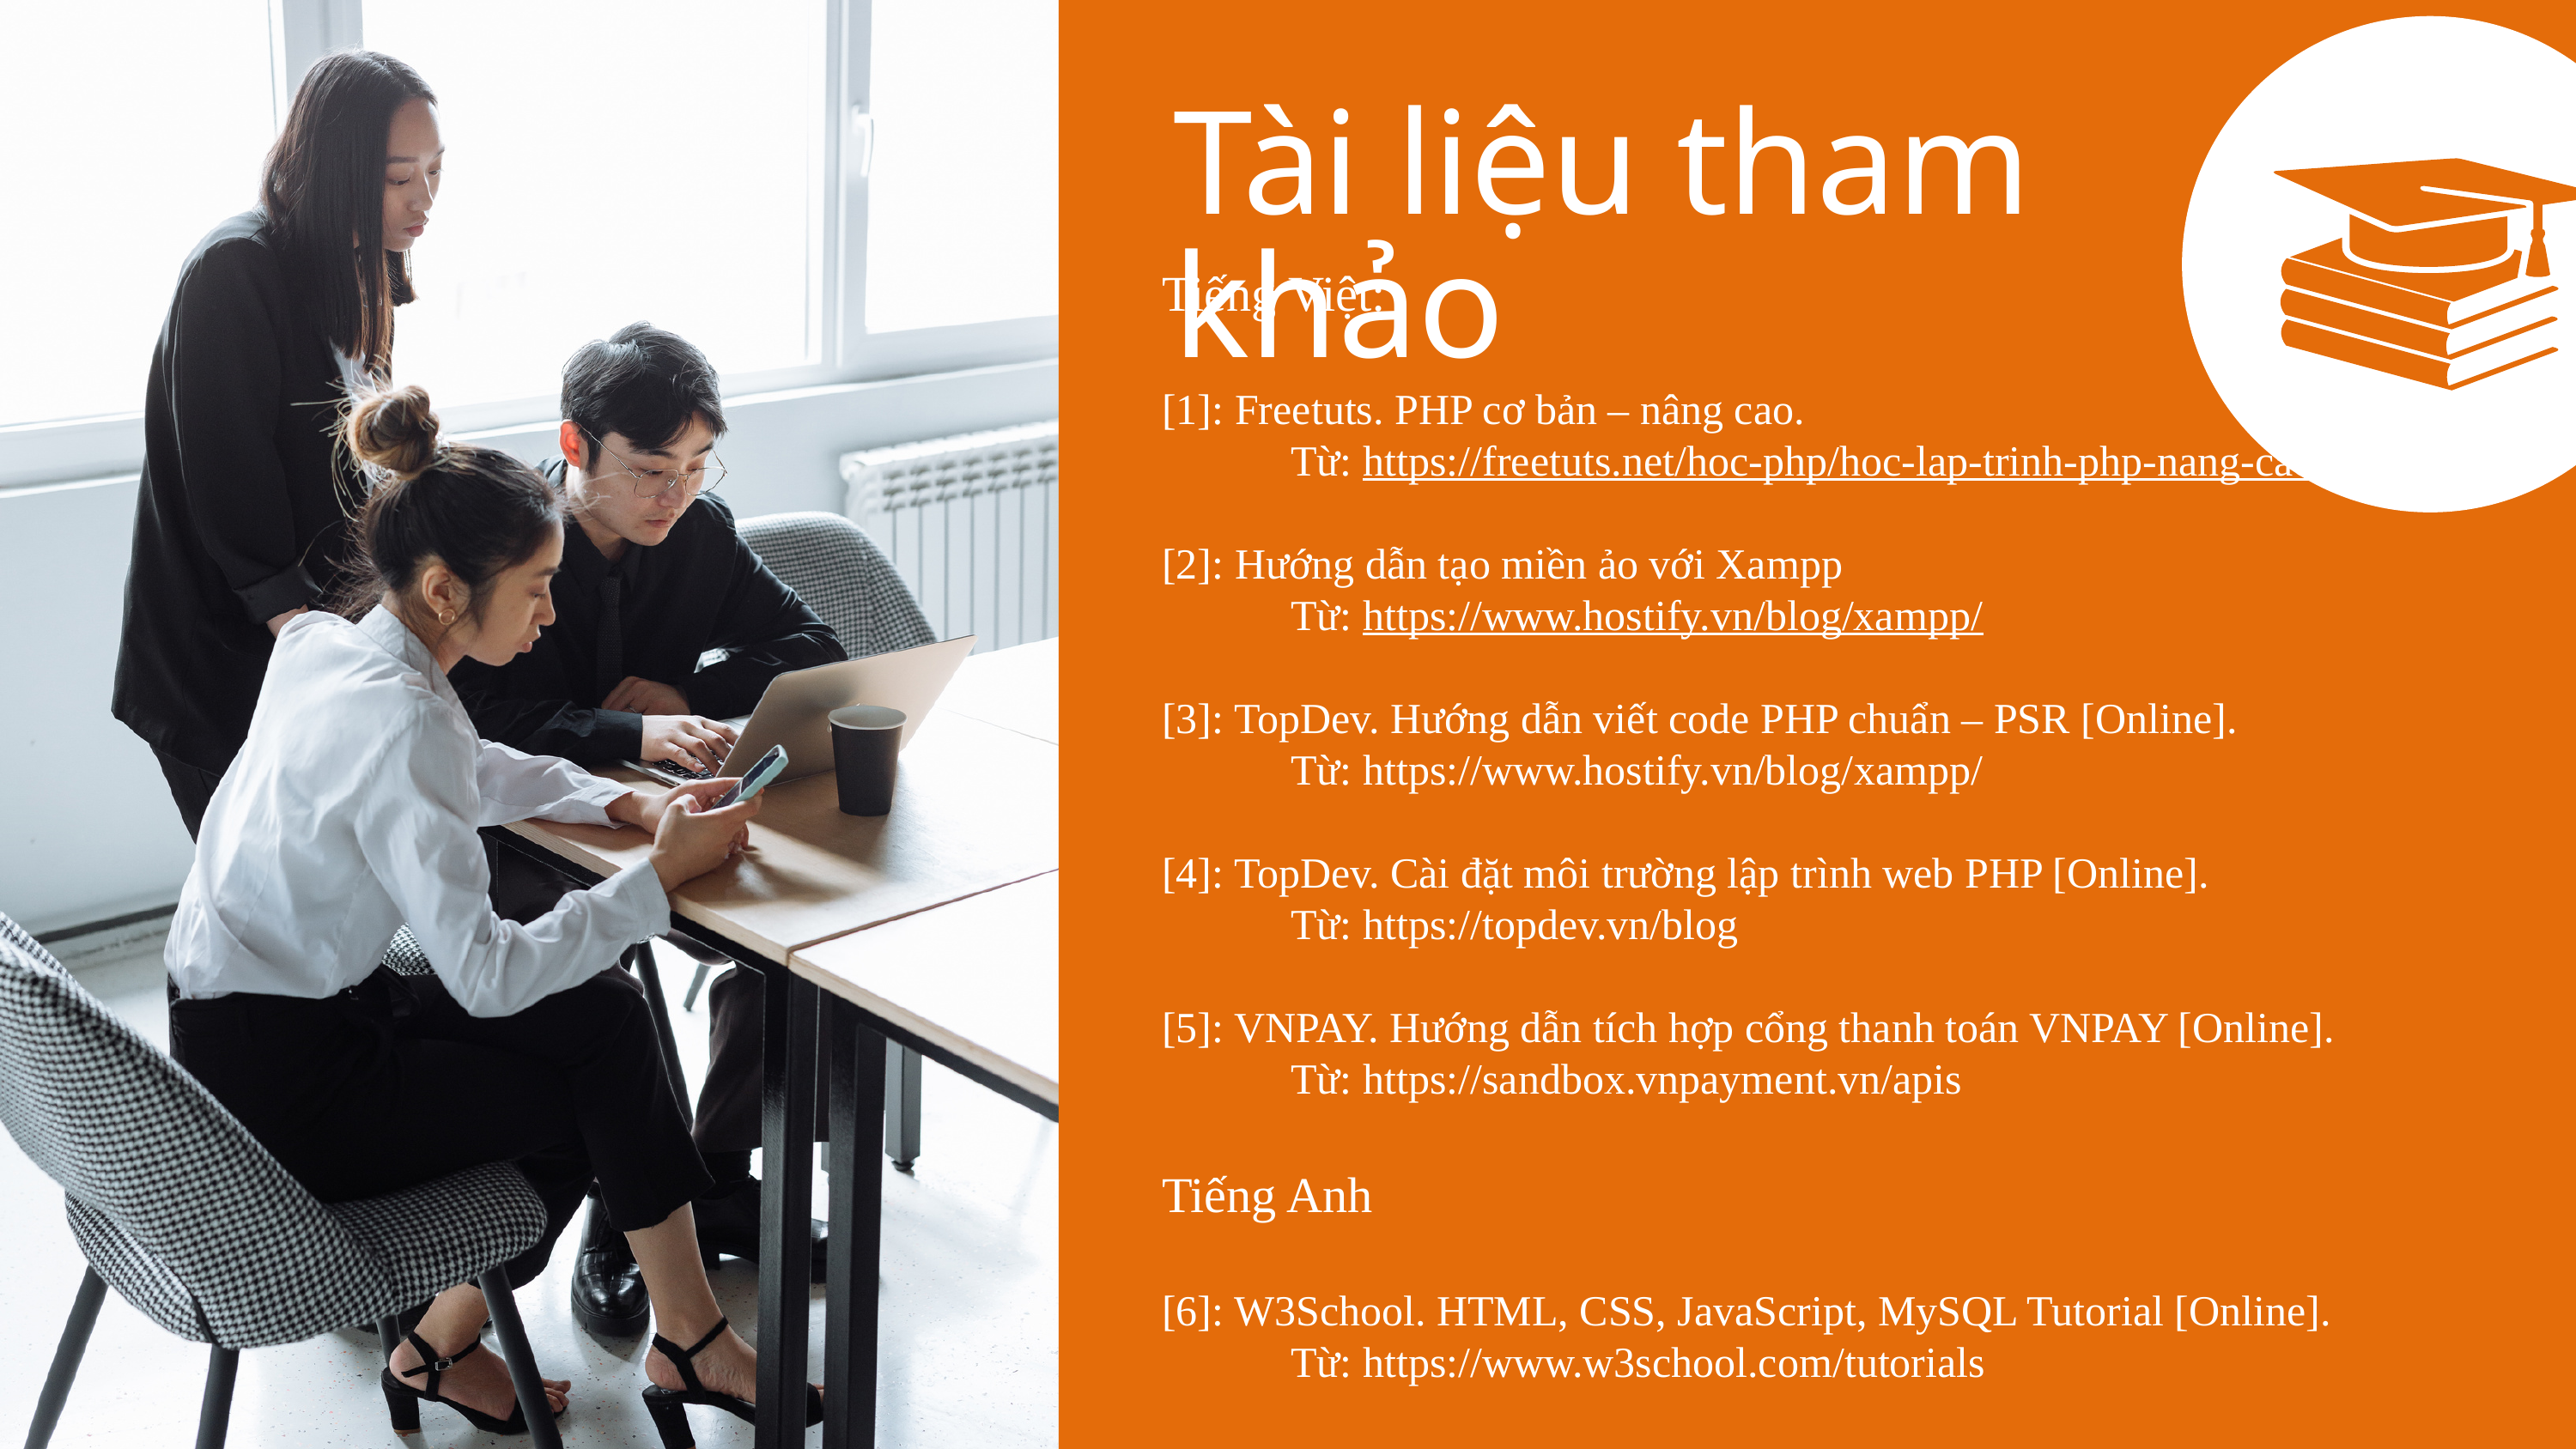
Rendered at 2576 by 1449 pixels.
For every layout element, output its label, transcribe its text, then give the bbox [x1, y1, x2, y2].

text_box Tiếng Việt: [1]: Freetuts. PHP cơ bản – nâng cao. Từ: https://freetuts.net/hoc-php/hoc-lap-trinh-php-nang-cao [2]: Hướng dẫn tạo miền ảo với Xampp Từ: https://www.hostify.vn/blog/xampp/ [3]: TopDev. Hướng dẫn viết code PHP chuẩn – PSR [Online]. Từ: https://www.hostify.vn/blog/xampp/ [4]: TopDev. Cài đặt môi trường lập trình web PHP [Online]. Từ: https://topdev.vn/blog [5]: VNPAY. Hướng dẫn tích hợp cổng thanh toán VNPAY [Online]. Từ: https://sandbox.vnpayment.vn/apis Tiếng Anh [6]: W3School. HTML, CSS, JavaScript, MySQL Tutorial [Online]. Từ: https://www.w3school.com/tutorials [1149, 254, 2377, 1449]
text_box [2181, 15, 2576, 513]
text_box [0, 0, 1058, 1449]
text_box Tài liệu tham khảo [1173, 100, 2145, 254]
text_box [1058, 0, 2576, 1449]
